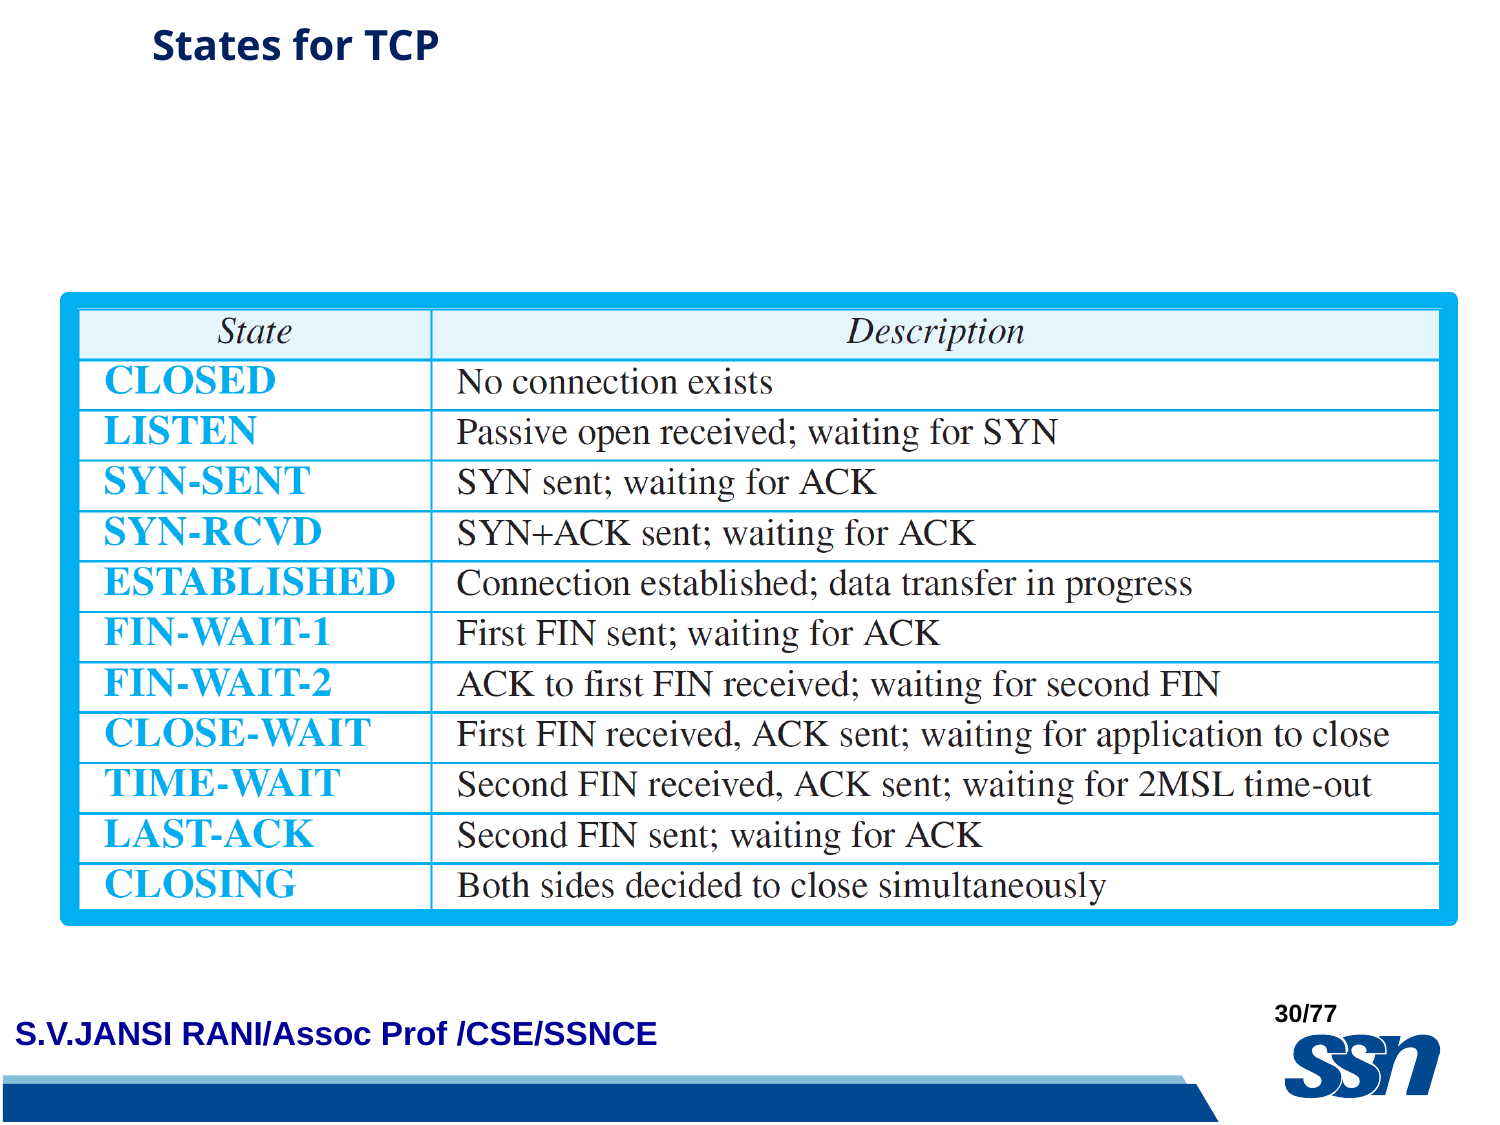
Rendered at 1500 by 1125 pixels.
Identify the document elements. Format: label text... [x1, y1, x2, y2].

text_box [68, 293, 1451, 926]
text_box States for TCP [137, 11, 1475, 77]
